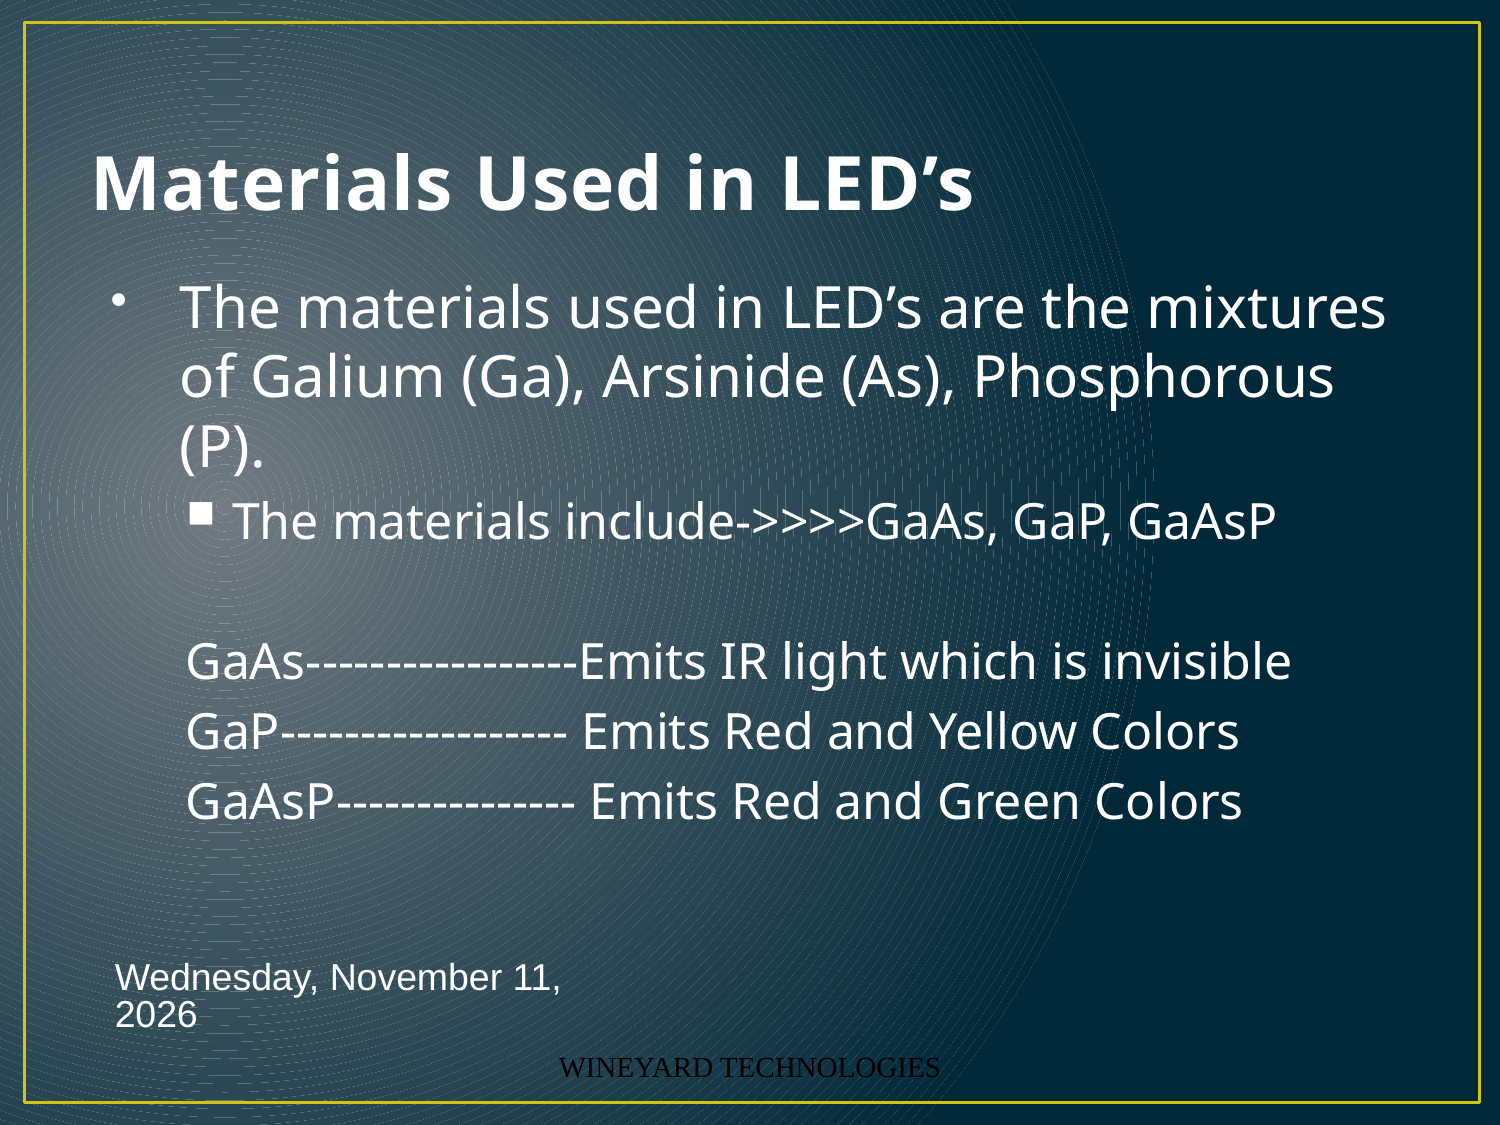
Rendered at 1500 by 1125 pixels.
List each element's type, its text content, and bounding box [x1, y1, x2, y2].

text_box The materials used in LED’s are the mixtures of Galium (Ga), Arsinide (As), Phosphorous (P). The materials include->>>>GaAs, GaP, GaAsP GaAs-----------------Emits IR light which is invisible GaP------------------ Emits Red and Yellow Colors GaAsP--------------- Emits Red and Green Colors [74, 262, 1425, 1006]
footer WINEYARD TECHNOLOGIES [464, 1035, 1036, 1096]
text_box Monday, January 28, 2013 [99, 945, 588, 1005]
title Materials Used in LED’s [75, 45, 1425, 233]
